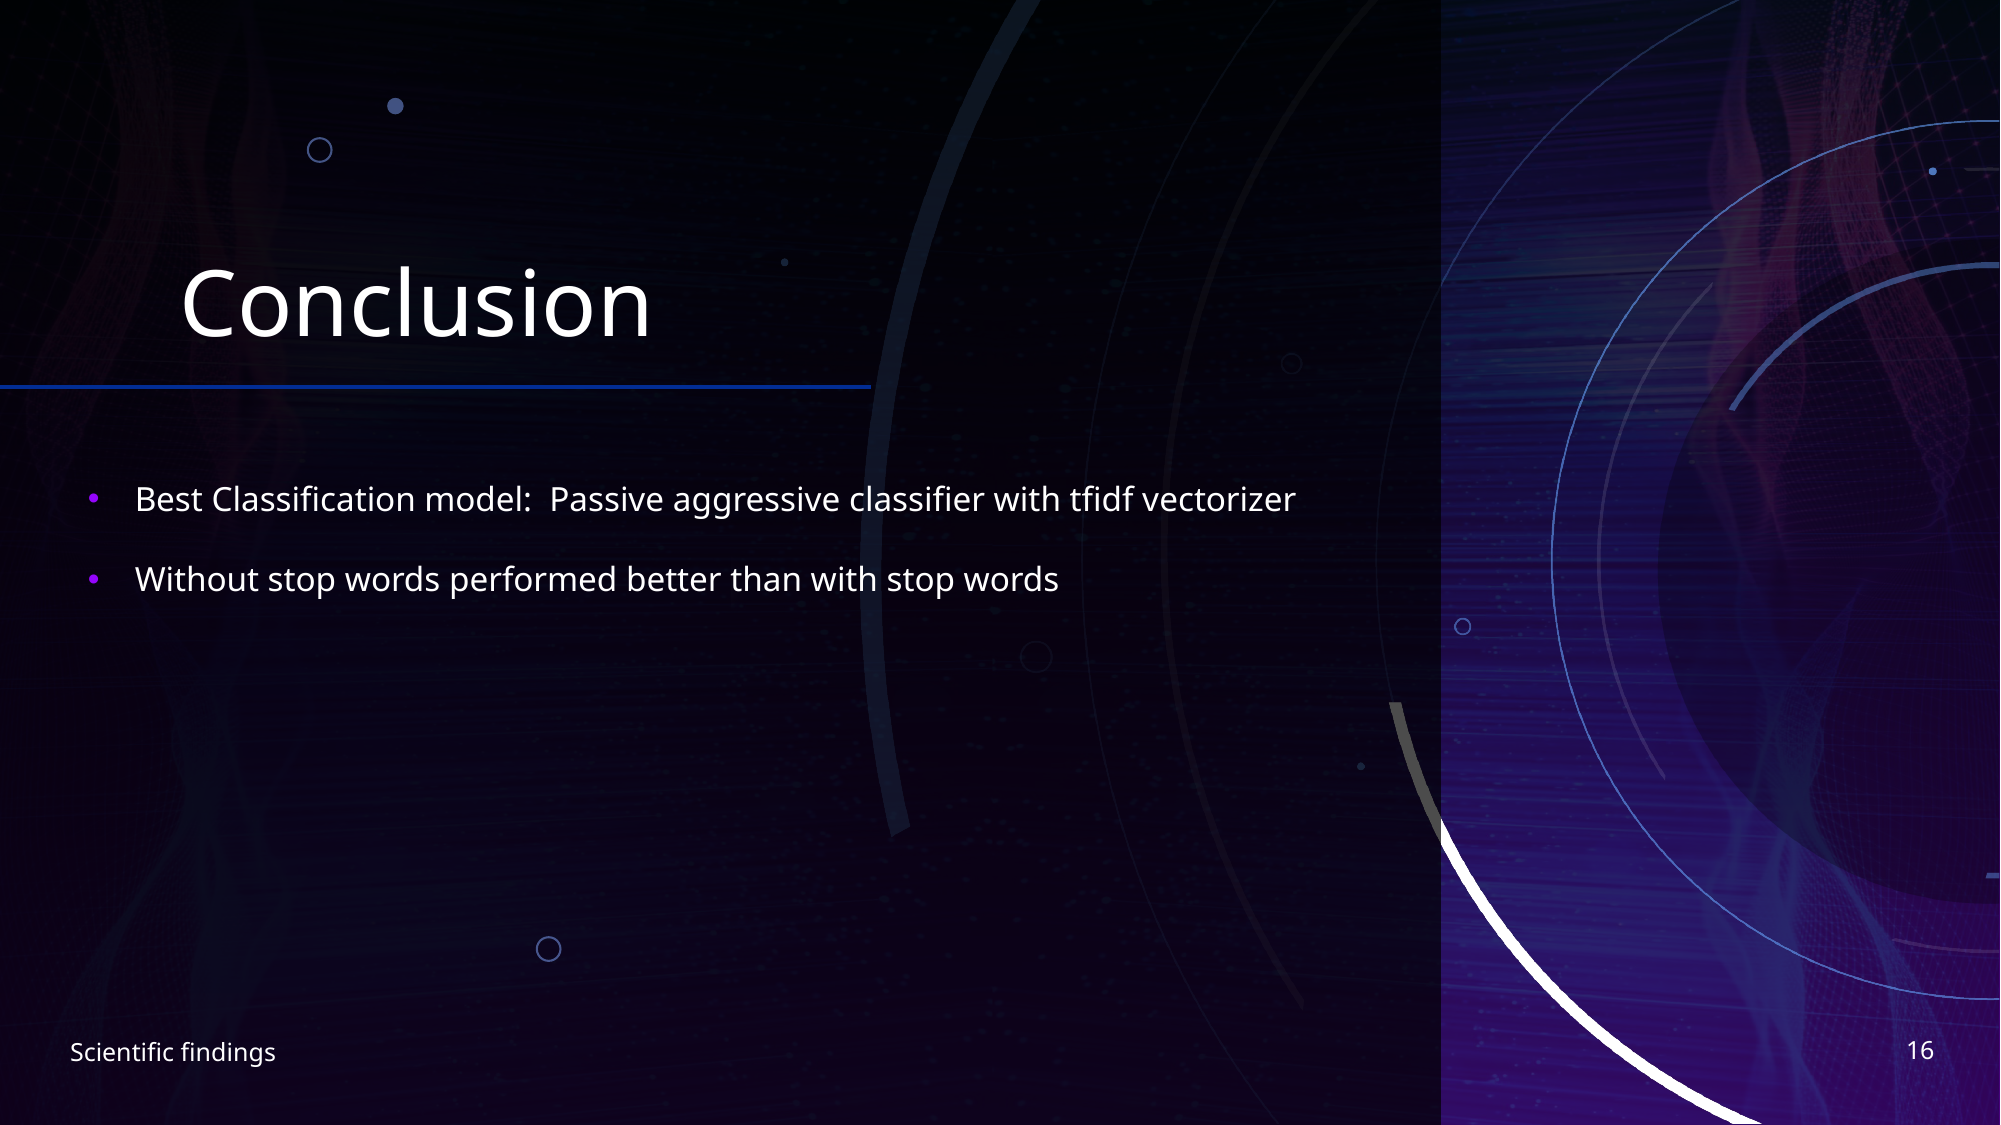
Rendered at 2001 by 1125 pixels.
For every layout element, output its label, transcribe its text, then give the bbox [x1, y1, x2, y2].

list Best Classification model: Passive aggressive classifier with tfidf vectorizer Without stop words performed better than with stop words [72, 450, 1460, 819]
title Conclusion [164, 172, 1299, 364]
slide_number 16 [1499, 1021, 1950, 1082]
picture [730, 0, 2000, 1124]
footer Scientific findings [55, 1023, 731, 1084]
